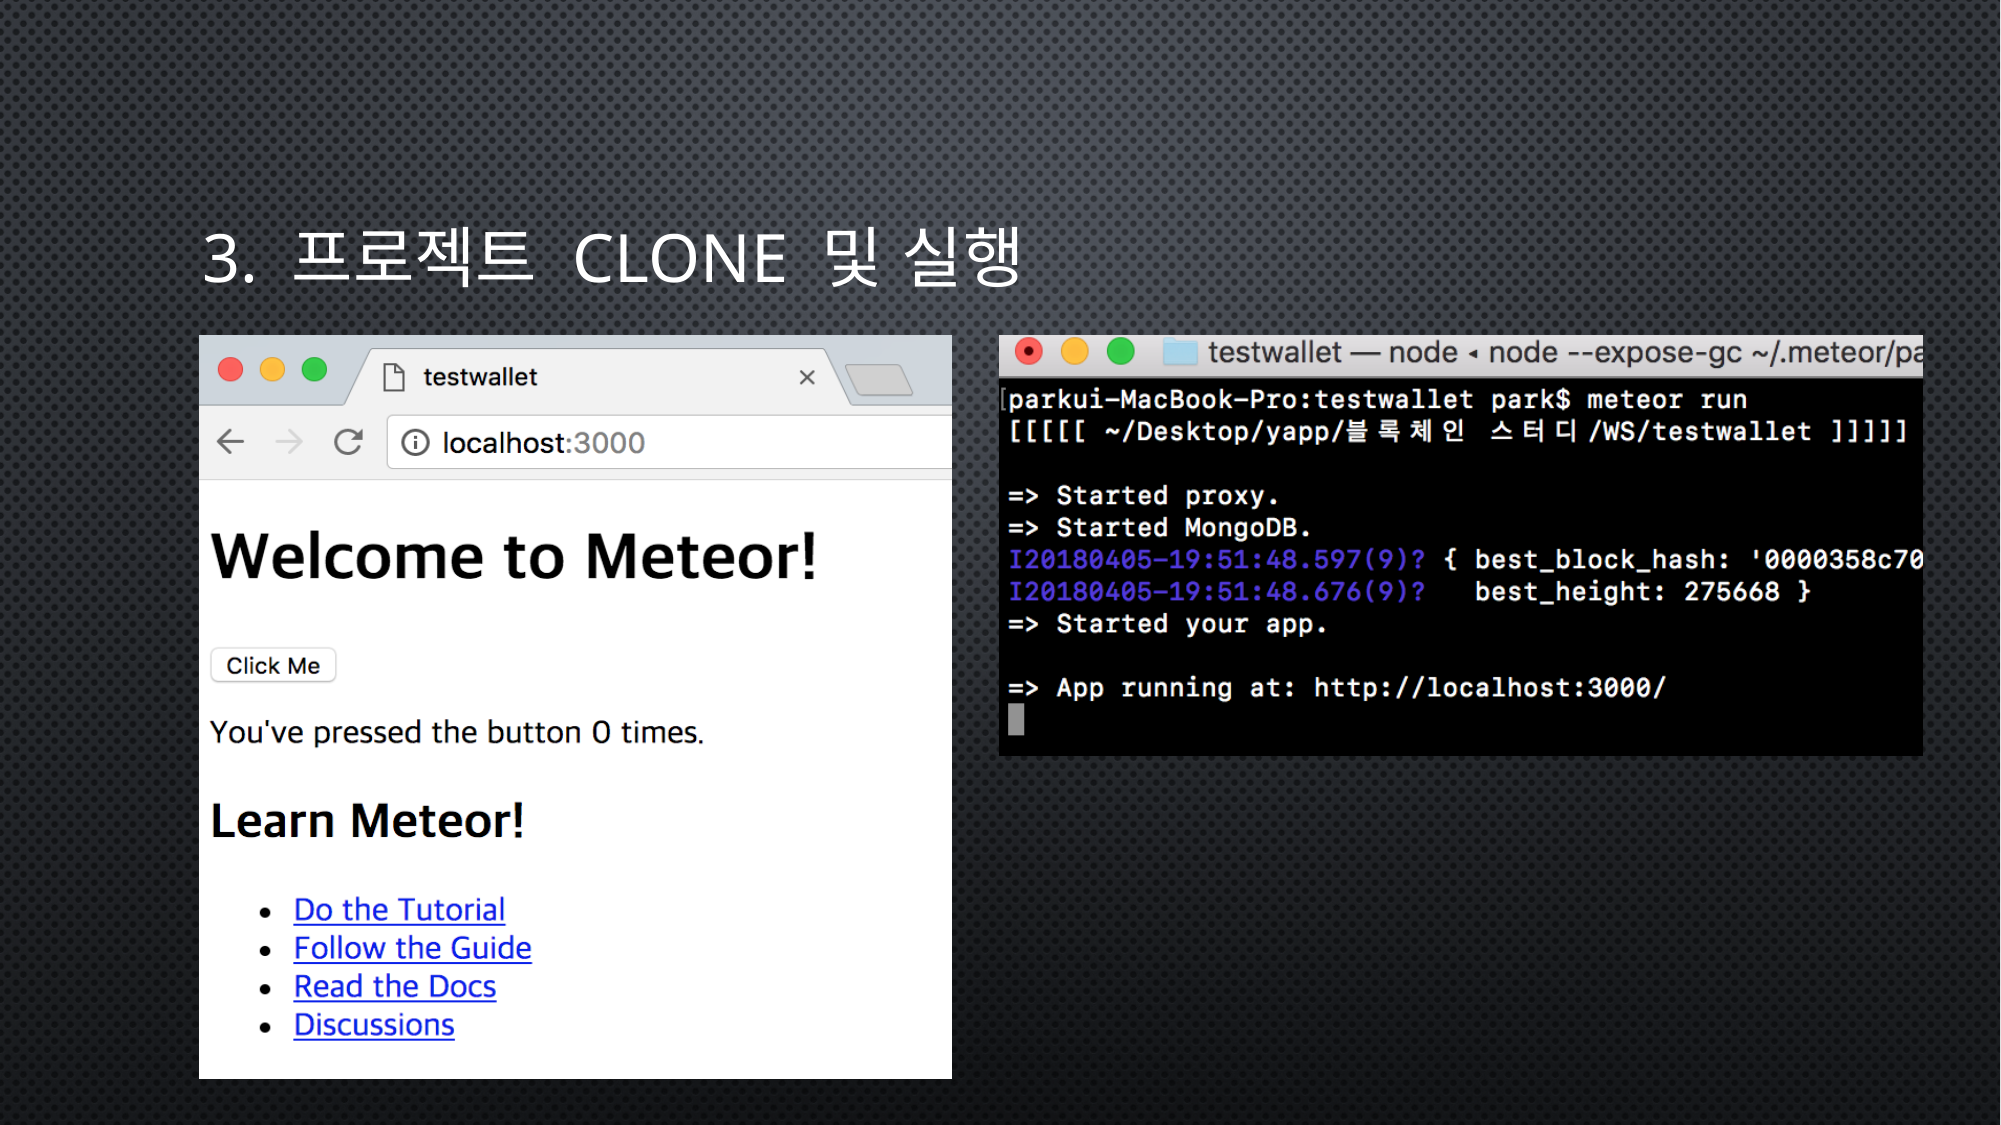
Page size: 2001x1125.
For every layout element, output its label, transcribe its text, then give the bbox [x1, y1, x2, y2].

picture [199, 335, 953, 1079]
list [999, 335, 1923, 756]
title 3. 프로젝트 clone 및 실행 [187, 99, 1813, 413]
